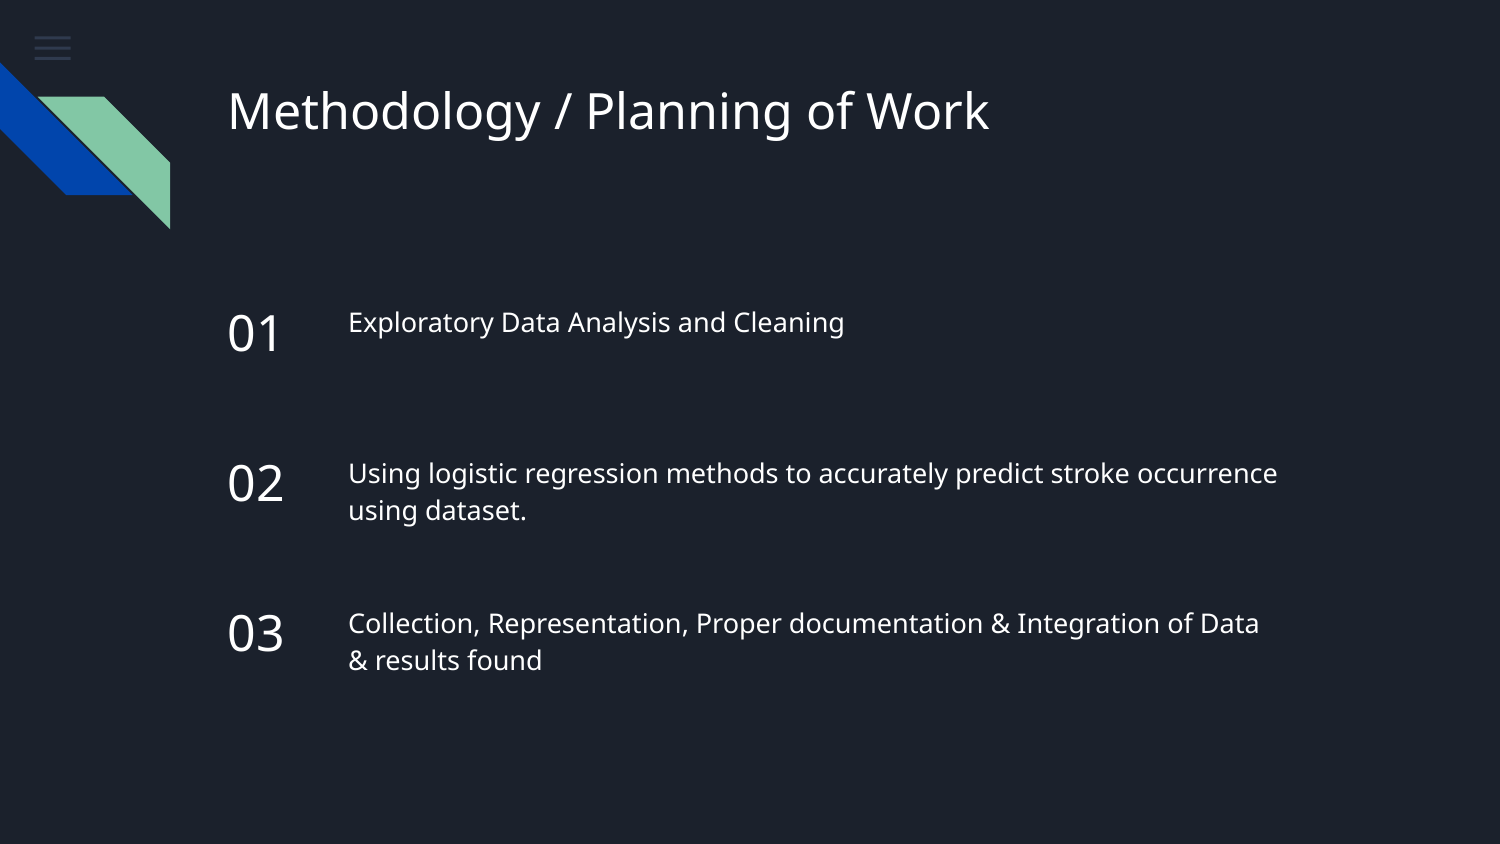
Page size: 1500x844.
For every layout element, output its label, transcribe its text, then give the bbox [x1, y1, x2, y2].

text_box 03 [212, 586, 333, 719]
text_box 01 [212, 286, 333, 419]
text_box 02 [212, 436, 333, 569]
title Methodology / Planning of Work [212, 64, 1368, 215]
list Using logistic regression methods to accurately predict stroke occurrence using dataset. [333, 436, 1298, 569]
list Collection, Representation, Proper documentation & Integration of Data & results found [333, 586, 1298, 719]
list Exploratory Data Analysis and Cleaning [333, 286, 1298, 419]
